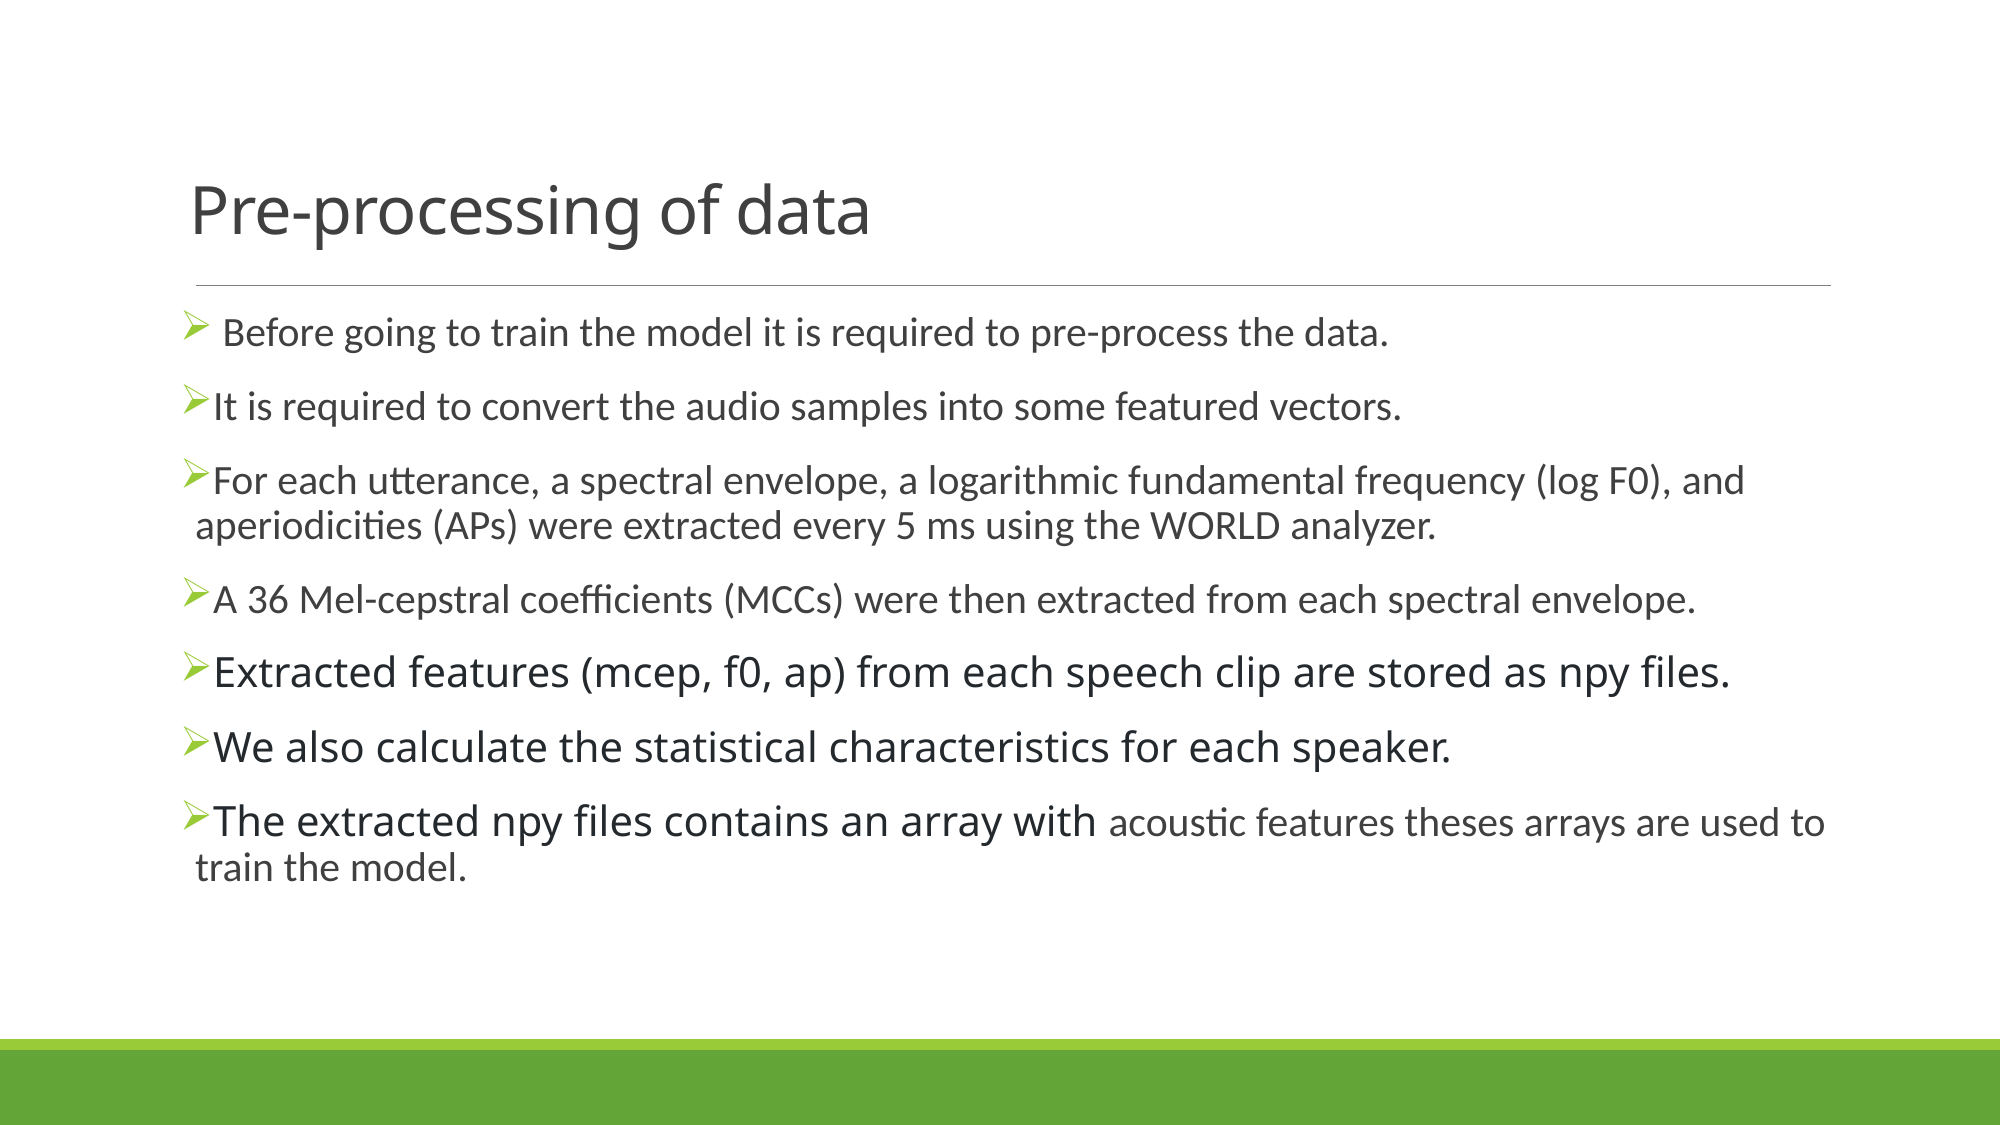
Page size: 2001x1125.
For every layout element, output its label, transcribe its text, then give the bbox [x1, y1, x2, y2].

title Pre-processing of data [174, 18, 1825, 257]
list Before going to train the model it is required to pre-process the data. It is required to convert the audio samples into some featured vectors. For each utterance, a spectral envelope, a logarithmic fundamental frequency (log F0), and aperiodicities (APs) were extracted every 5 ms using the WORLD analyzer. A 36 Mel-cepstral coefficients (MCCs) were then extracted from each spectral envelope. Extracted features (mcep, f0, ap) from each speech clip are stored as npy files. We also calculate the statistical characteristics for each speaker. The extracted npy files contains an array with acoustic features theses arrays are used to train the model. [180, 302, 1830, 963]
